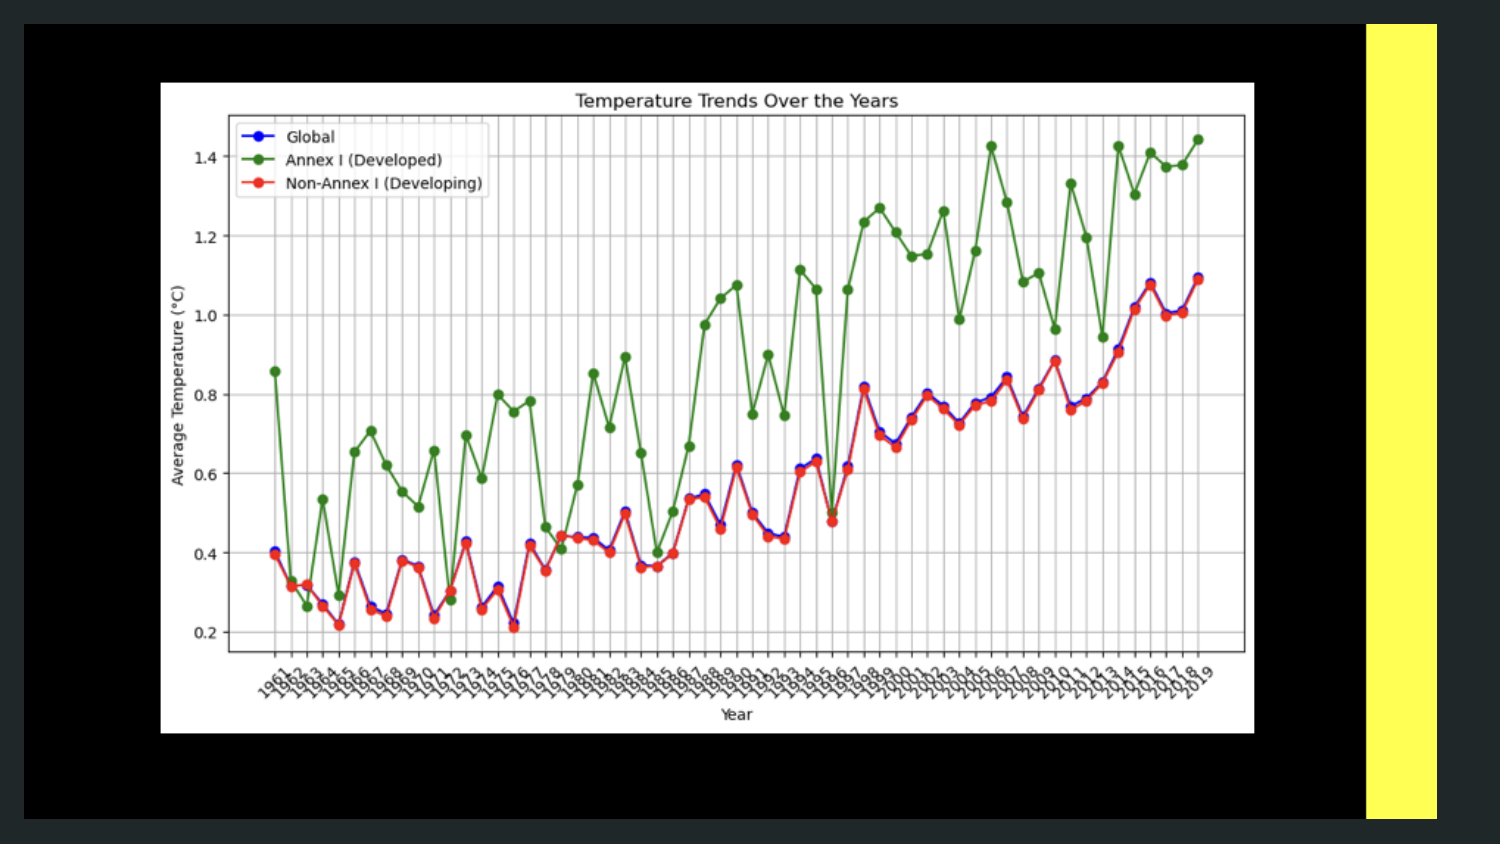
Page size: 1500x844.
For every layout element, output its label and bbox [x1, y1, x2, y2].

picture [24, 24, 1437, 819]
